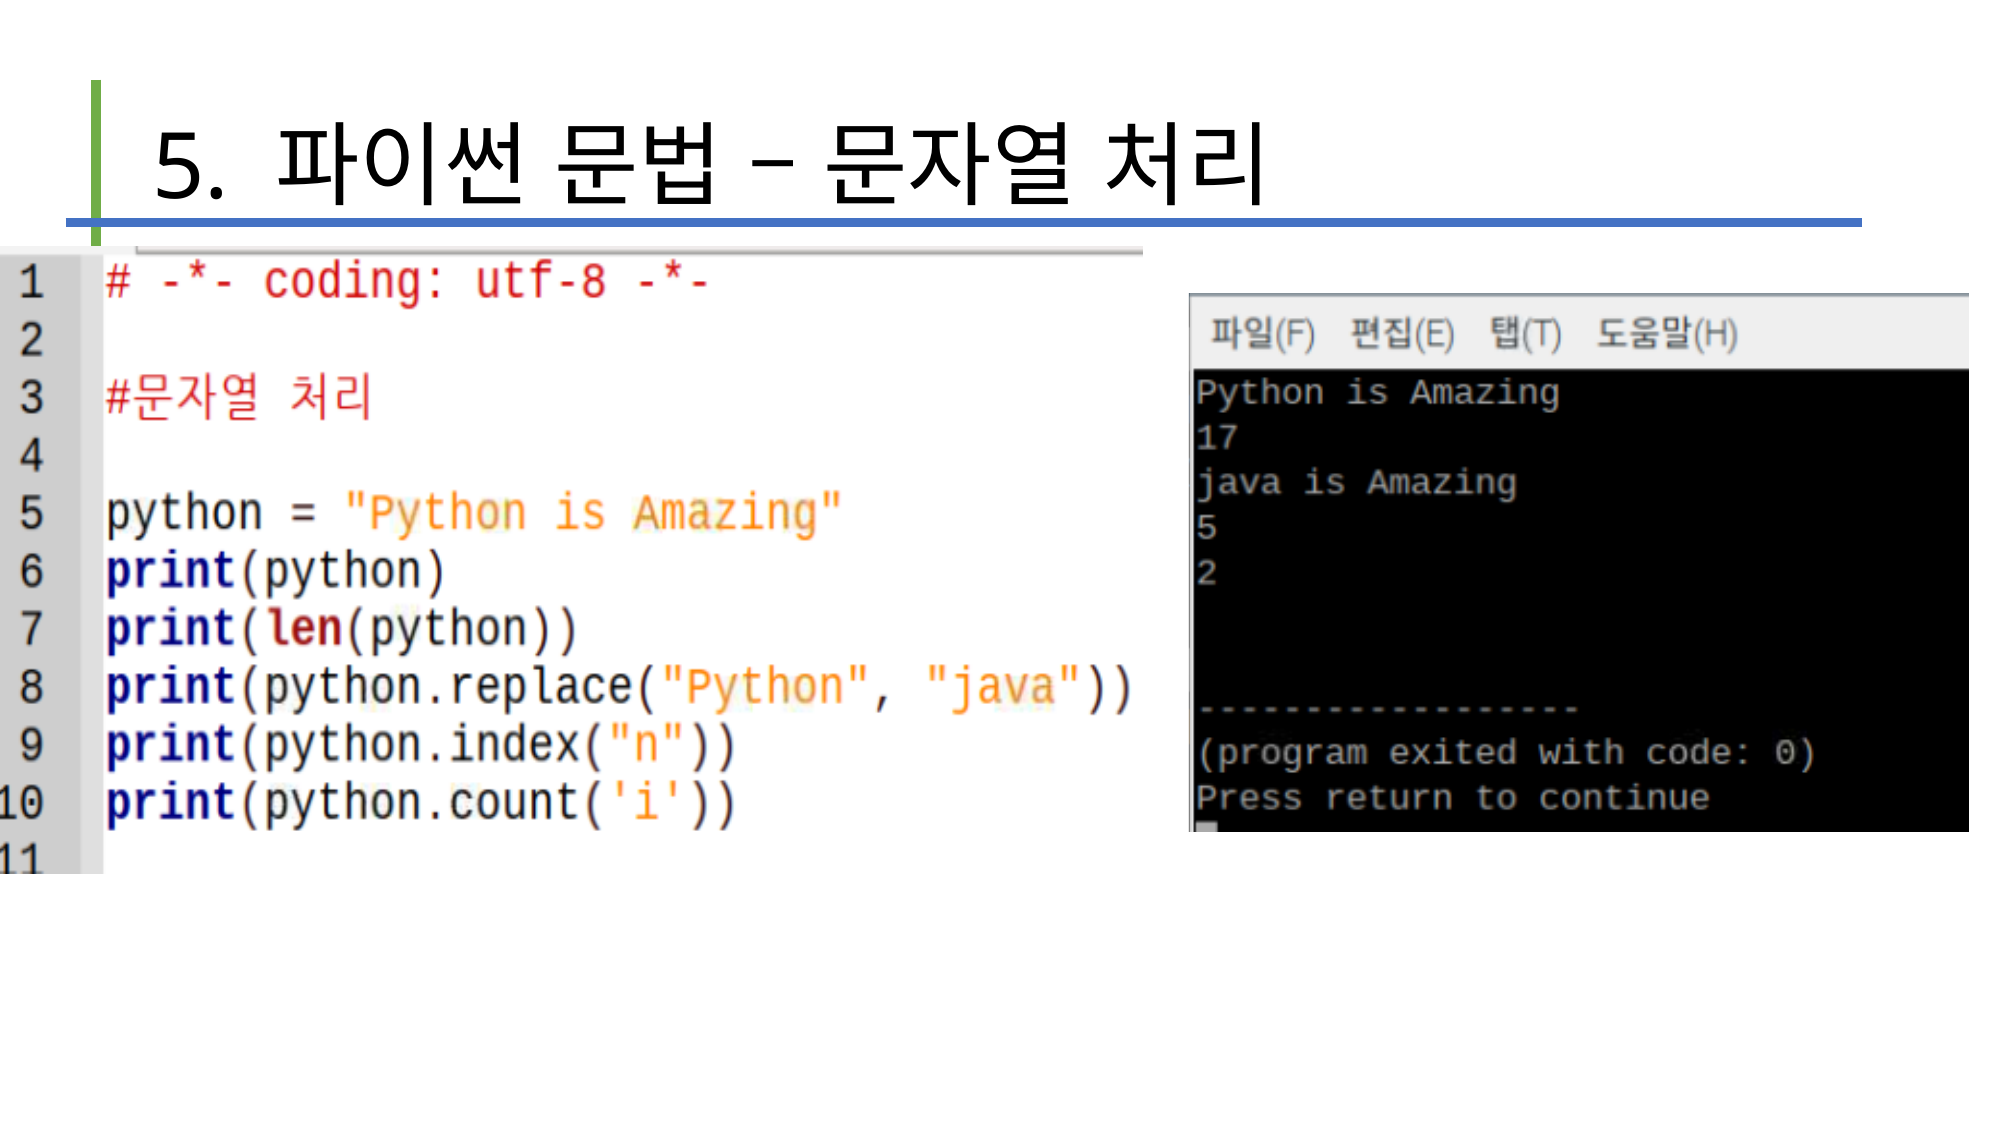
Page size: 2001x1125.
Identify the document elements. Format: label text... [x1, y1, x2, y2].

title 5. 파이썬 문법 – 문자열 처리 [137, 223, 1863, 278]
picture [0, 245, 1143, 874]
title 5. 파이썬 문법 – 문자열 처리 [137, 59, 1863, 222]
picture [1188, 292, 1969, 832]
